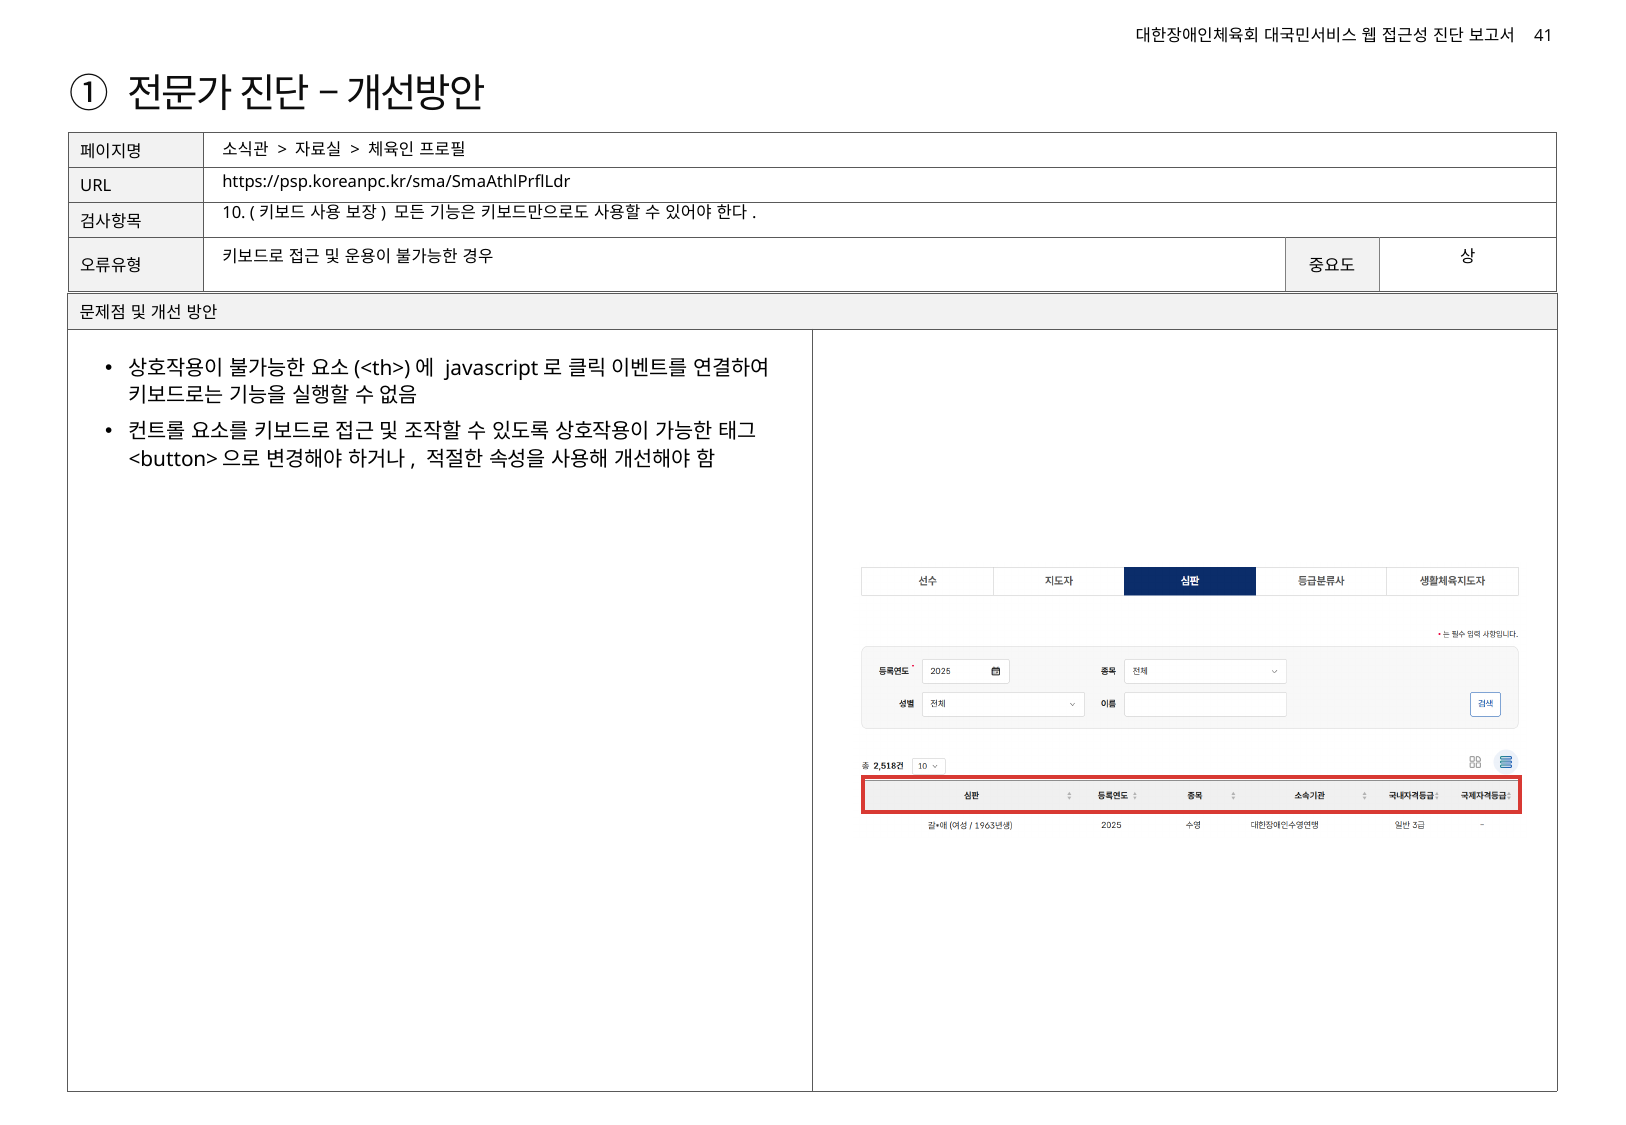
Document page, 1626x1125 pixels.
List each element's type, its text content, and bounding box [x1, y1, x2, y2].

title ① 전문가 진단 – 개선방안 [69, 72, 1126, 117]
list 상호작용이 불가능한 요소(<th>)에 javascript로 클릭 이벤트를 연결하여 키보드로는 기능을 실행할 수 없음 컨트롤 요소를 키보드로 접근 및 조작할 수 있도록 상호작용이 가능한 태그<button>으로 변경해야 하거나, 적절한 속성을 사용해 개선해야 함 [105, 352, 779, 494]
list 10. (키보드 사용 보장) 모든 기능은 키보드만으로도 사용할 수 있어야 한다. [207, 196, 1557, 229]
list 상 [1379, 228, 1557, 283]
list https://psp.koreanpc.kr/sma/SmaAthlPrflLdr [207, 164, 1557, 196]
list 소식관 > 자료실 > 체육인 프로필 [207, 132, 1557, 164]
list 키보드로 접근 및 운용이 불가능한 경우 [207, 228, 1285, 283]
picture [853, 562, 1527, 839]
